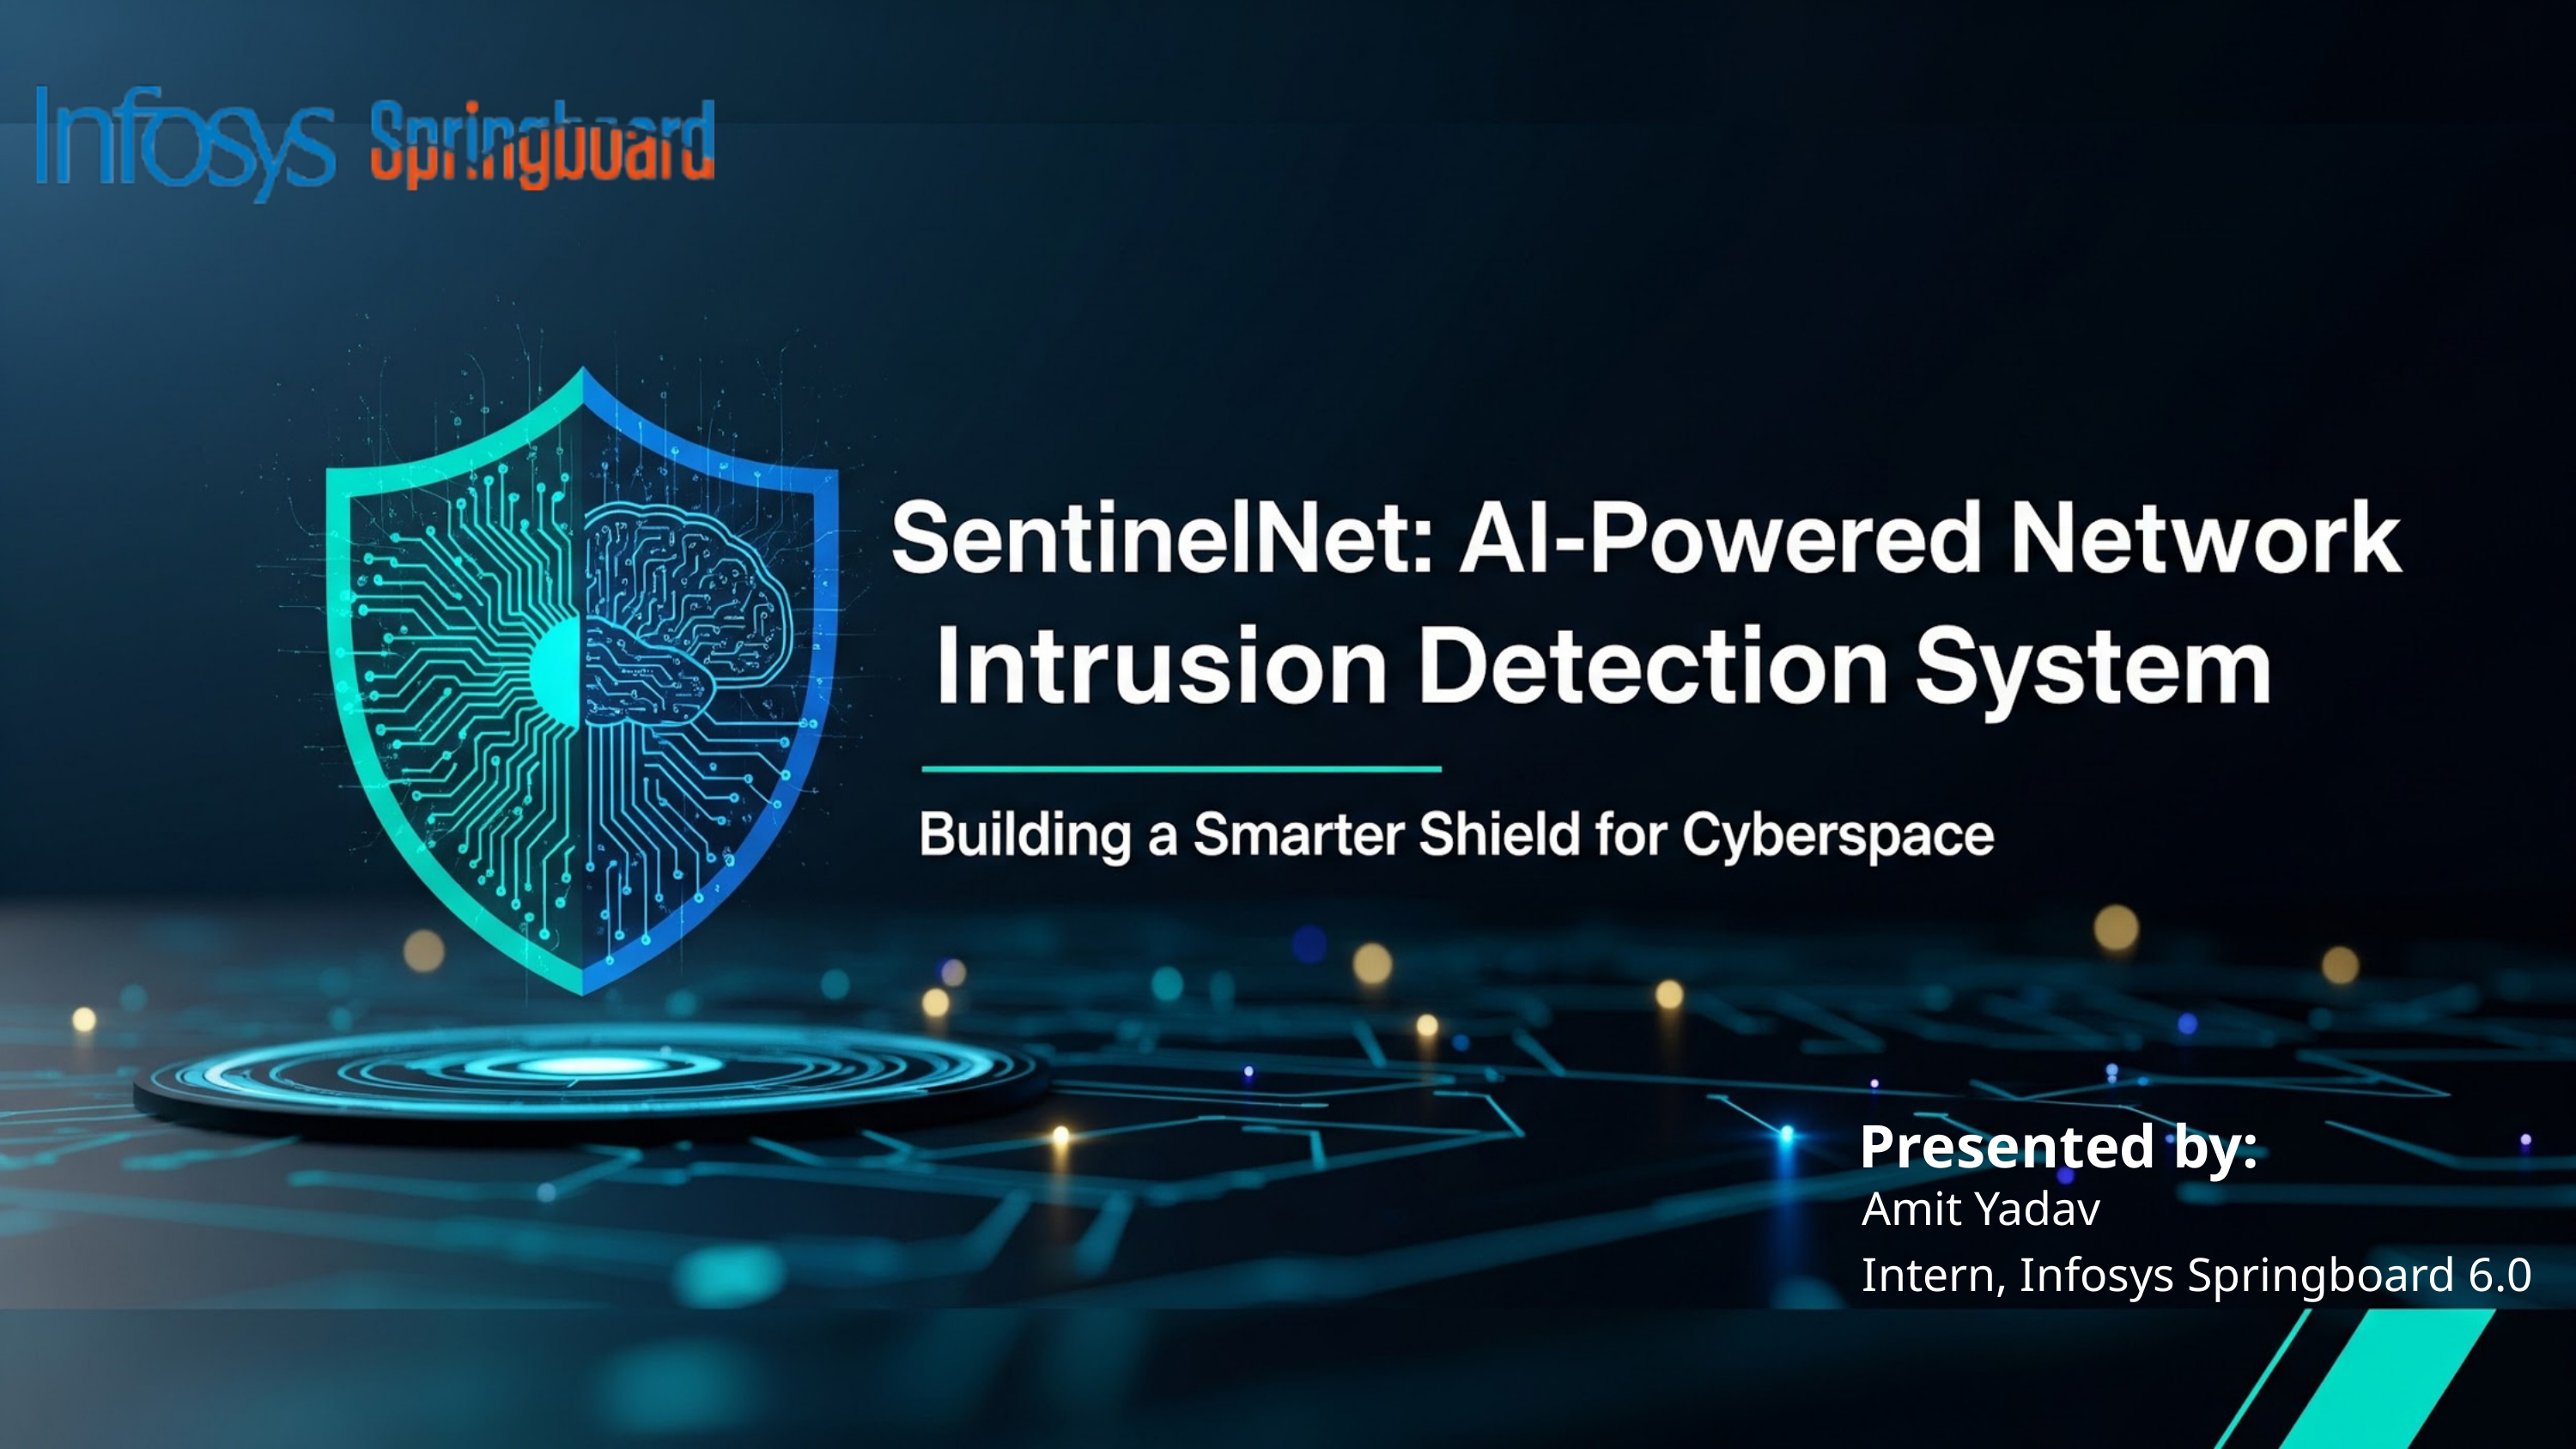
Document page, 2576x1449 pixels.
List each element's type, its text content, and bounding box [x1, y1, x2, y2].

text_box Amit Yadav [1855, 1170, 2133, 1235]
text_box Intern, Infosys Springboard 6.0 [1855, 1235, 2541, 1365]
text_box [36, 76, 714, 213]
text_box [0, 0, 2576, 1449]
text_box Presented by: [1855, 1097, 2279, 1180]
